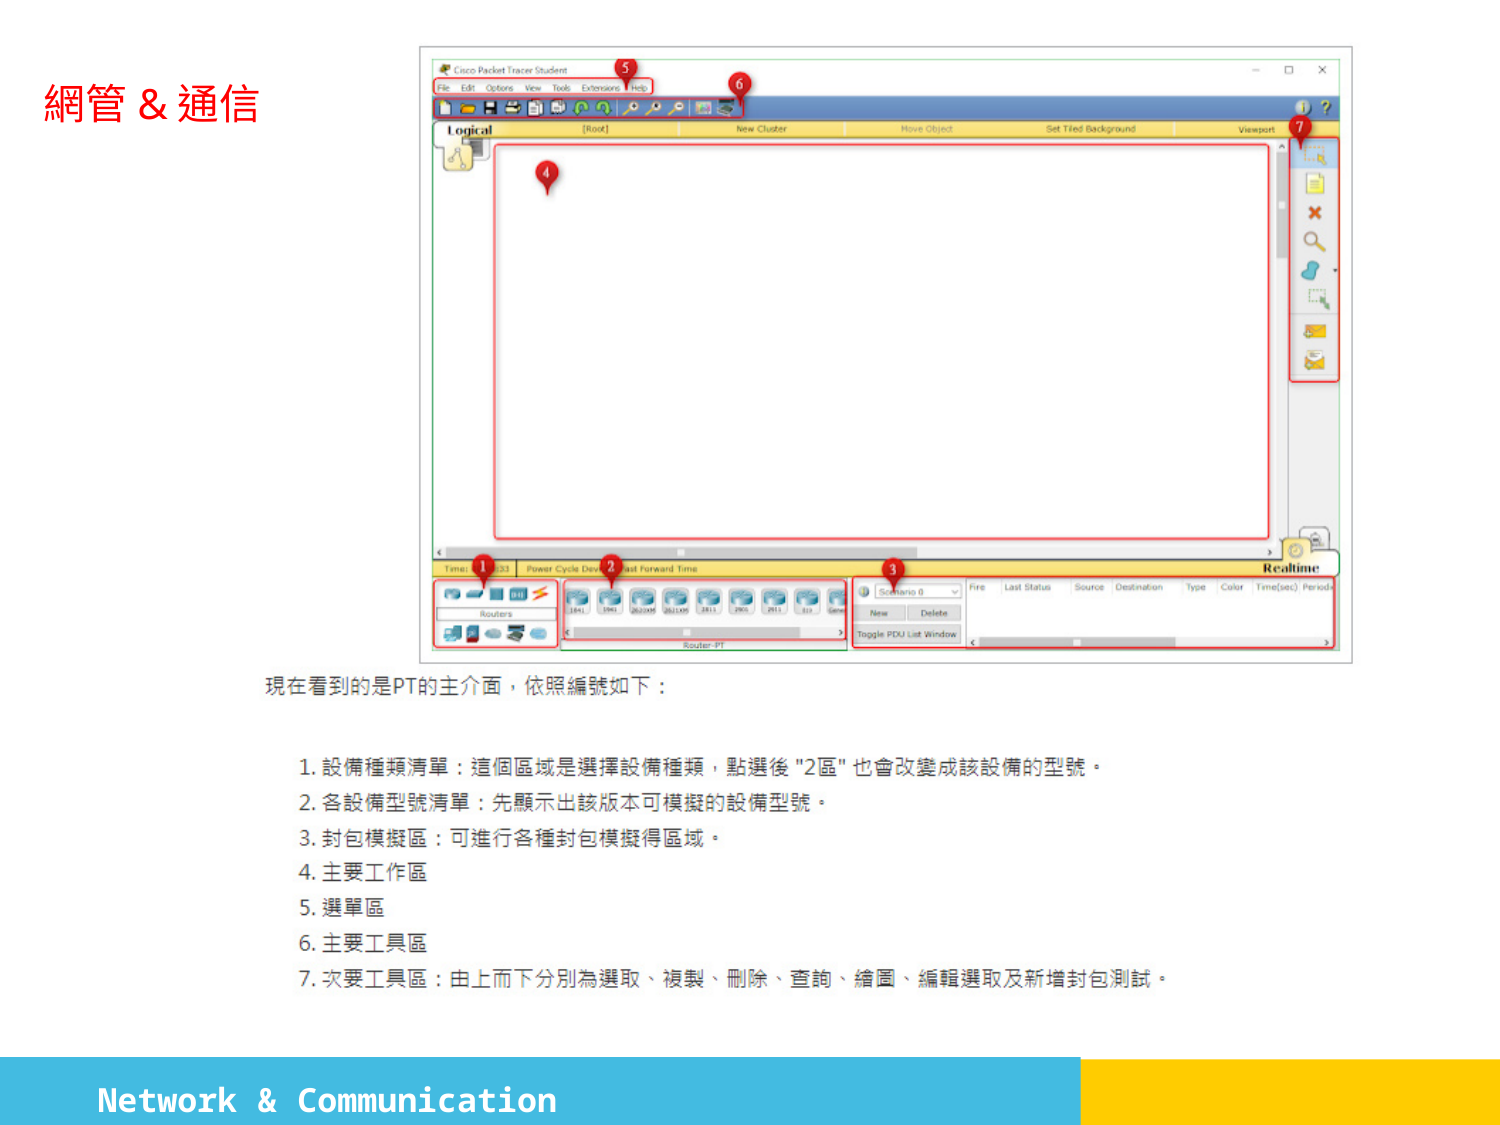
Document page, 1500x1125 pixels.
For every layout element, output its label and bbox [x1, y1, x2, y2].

list [258, 42, 1500, 1012]
